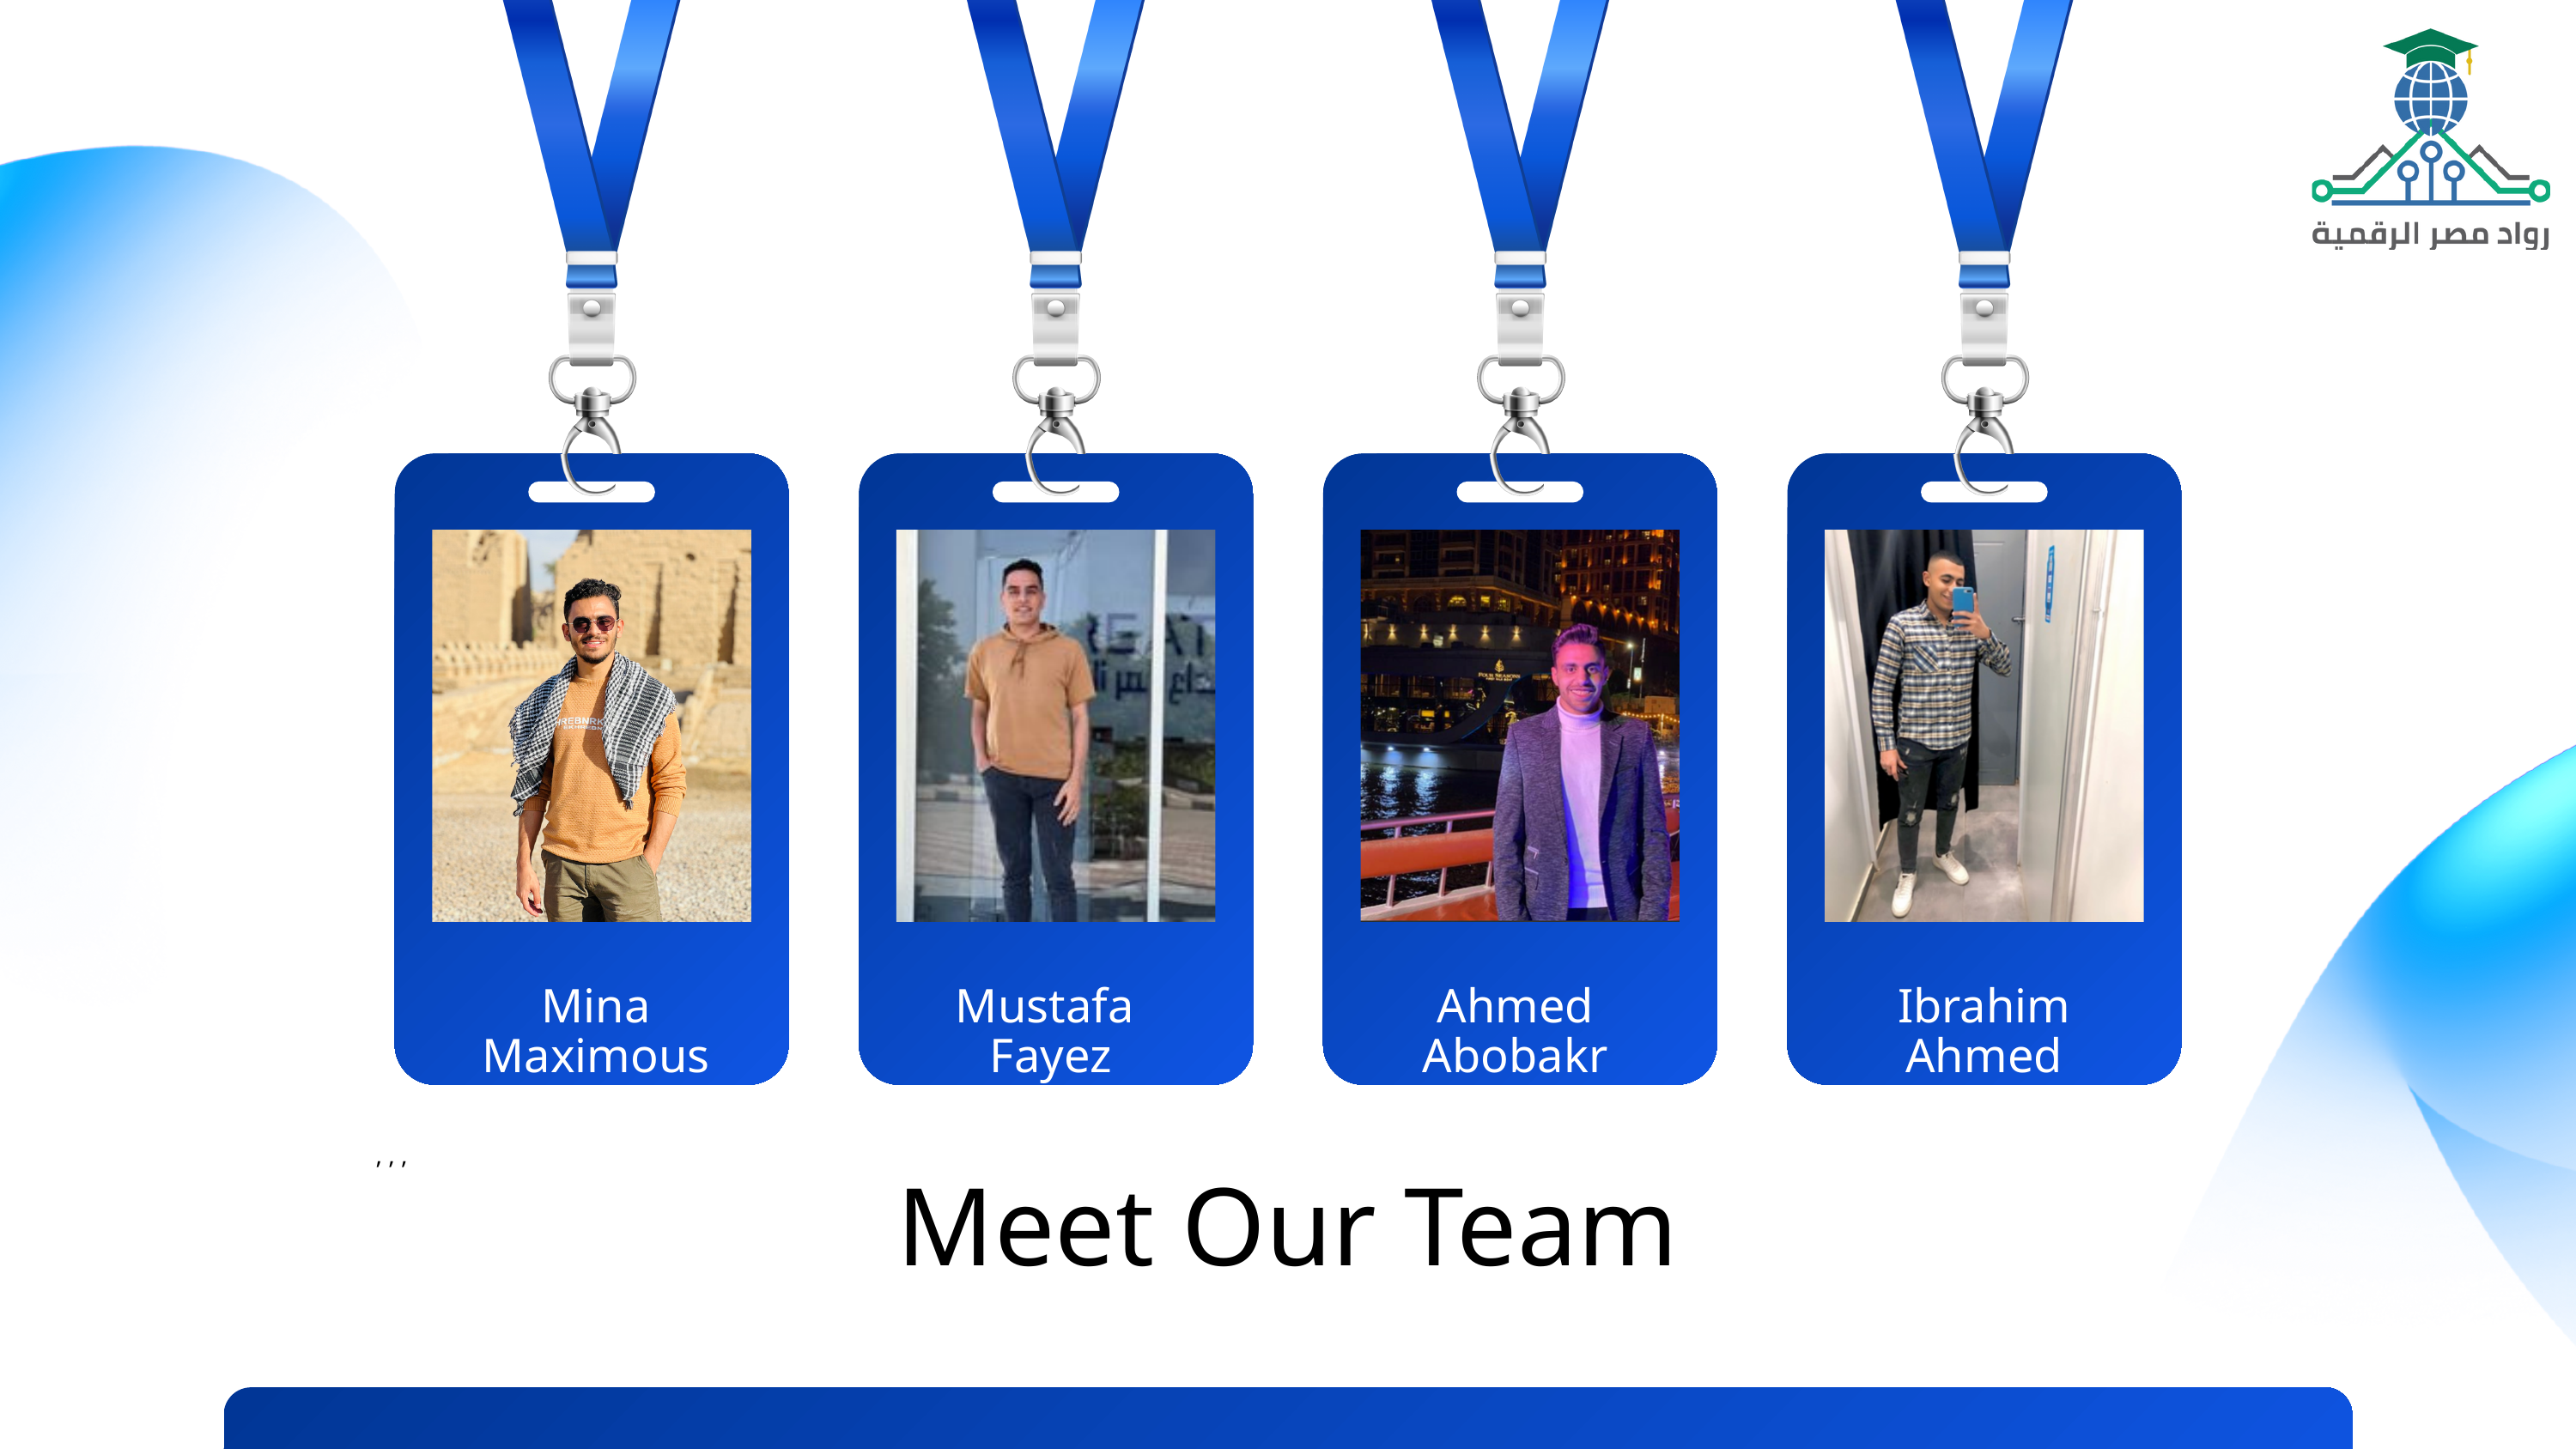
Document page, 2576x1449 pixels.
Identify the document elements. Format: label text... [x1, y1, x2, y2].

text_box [1322, 453, 1717, 1085]
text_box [1920, 481, 2048, 503]
text_box [1403, 0, 1637, 452]
text_box [1868, 0, 2101, 452]
text_box , , , [273, 1143, 516, 1169]
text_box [1787, 453, 2182, 1085]
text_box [1824, 530, 2144, 923]
text_box [475, 0, 709, 452]
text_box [859, 453, 1254, 1085]
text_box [394, 453, 789, 1085]
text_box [432, 530, 751, 923]
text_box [992, 481, 1120, 503]
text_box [1360, 530, 1680, 923]
text_box [939, 0, 1173, 452]
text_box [896, 530, 1216, 923]
text_box Meet Our Team [708, 1173, 1868, 1288]
text_box [2143, 661, 2576, 1449]
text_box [528, 481, 656, 503]
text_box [223, 1386, 2353, 1449]
text_box [0, 144, 433, 1052]
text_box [1456, 481, 1584, 503]
text_box [2312, 28, 2550, 250]
